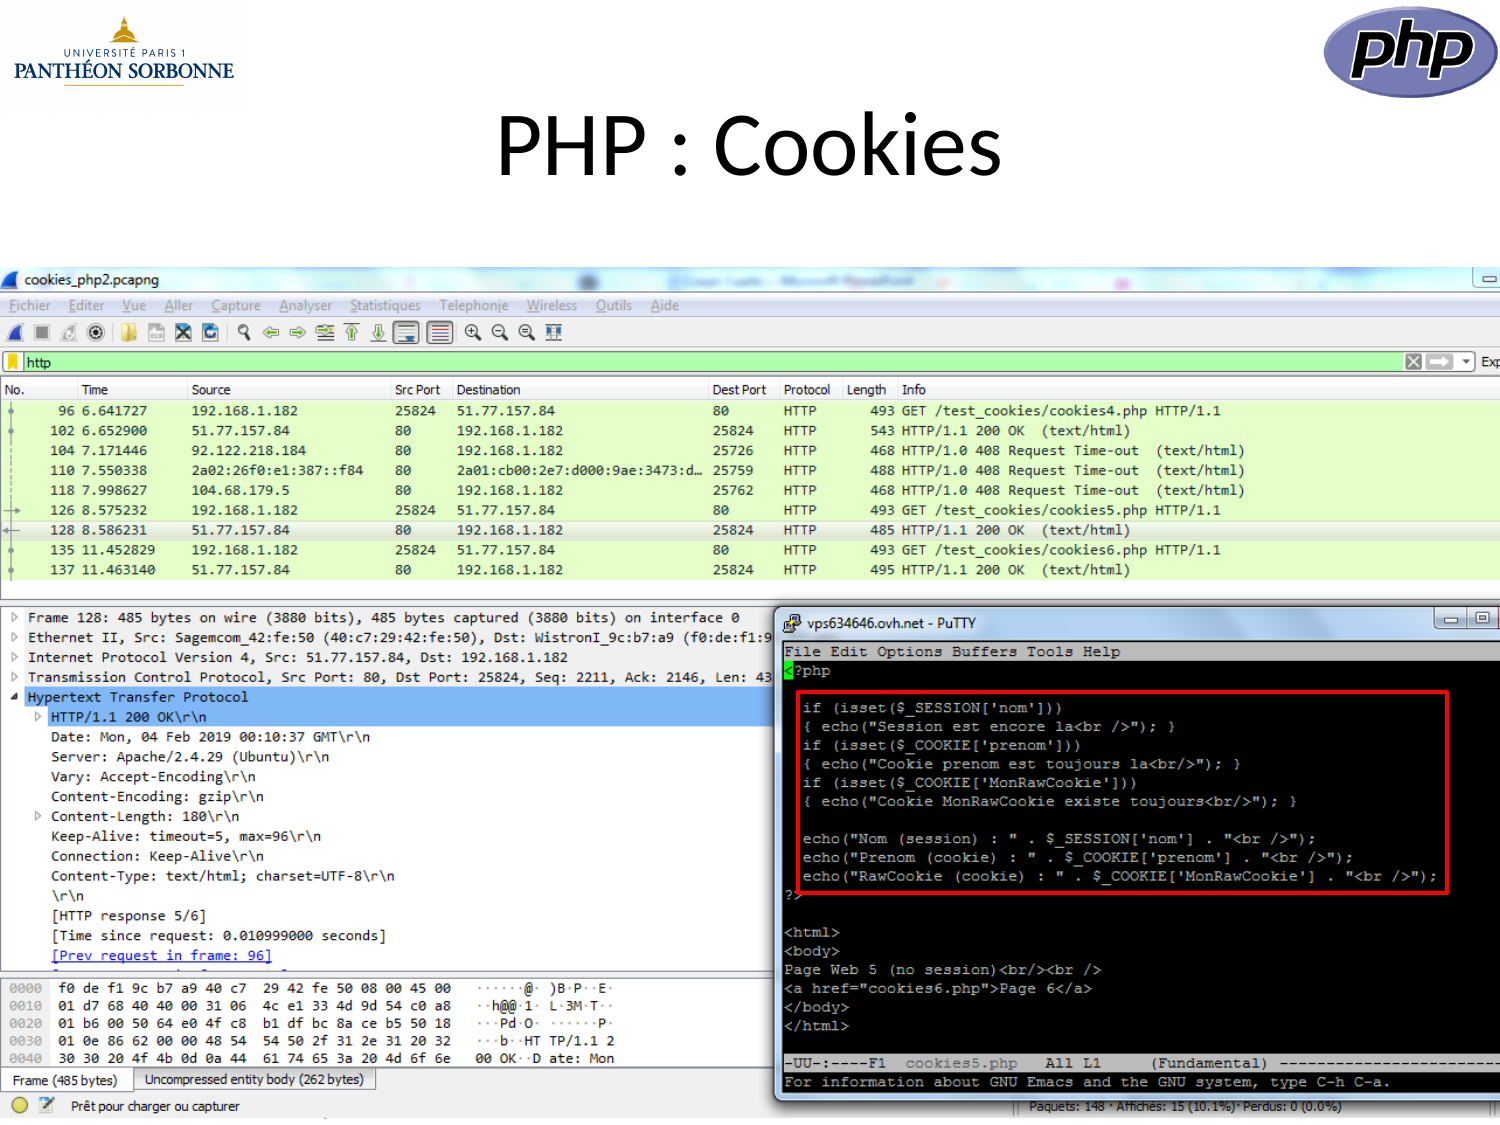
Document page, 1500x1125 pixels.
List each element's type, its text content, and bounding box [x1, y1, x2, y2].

picture [0, 266, 1500, 1118]
picture [0, 2, 248, 114]
picture [1321, 0, 1500, 119]
title PHP : Cookies [75, 45, 1425, 233]
